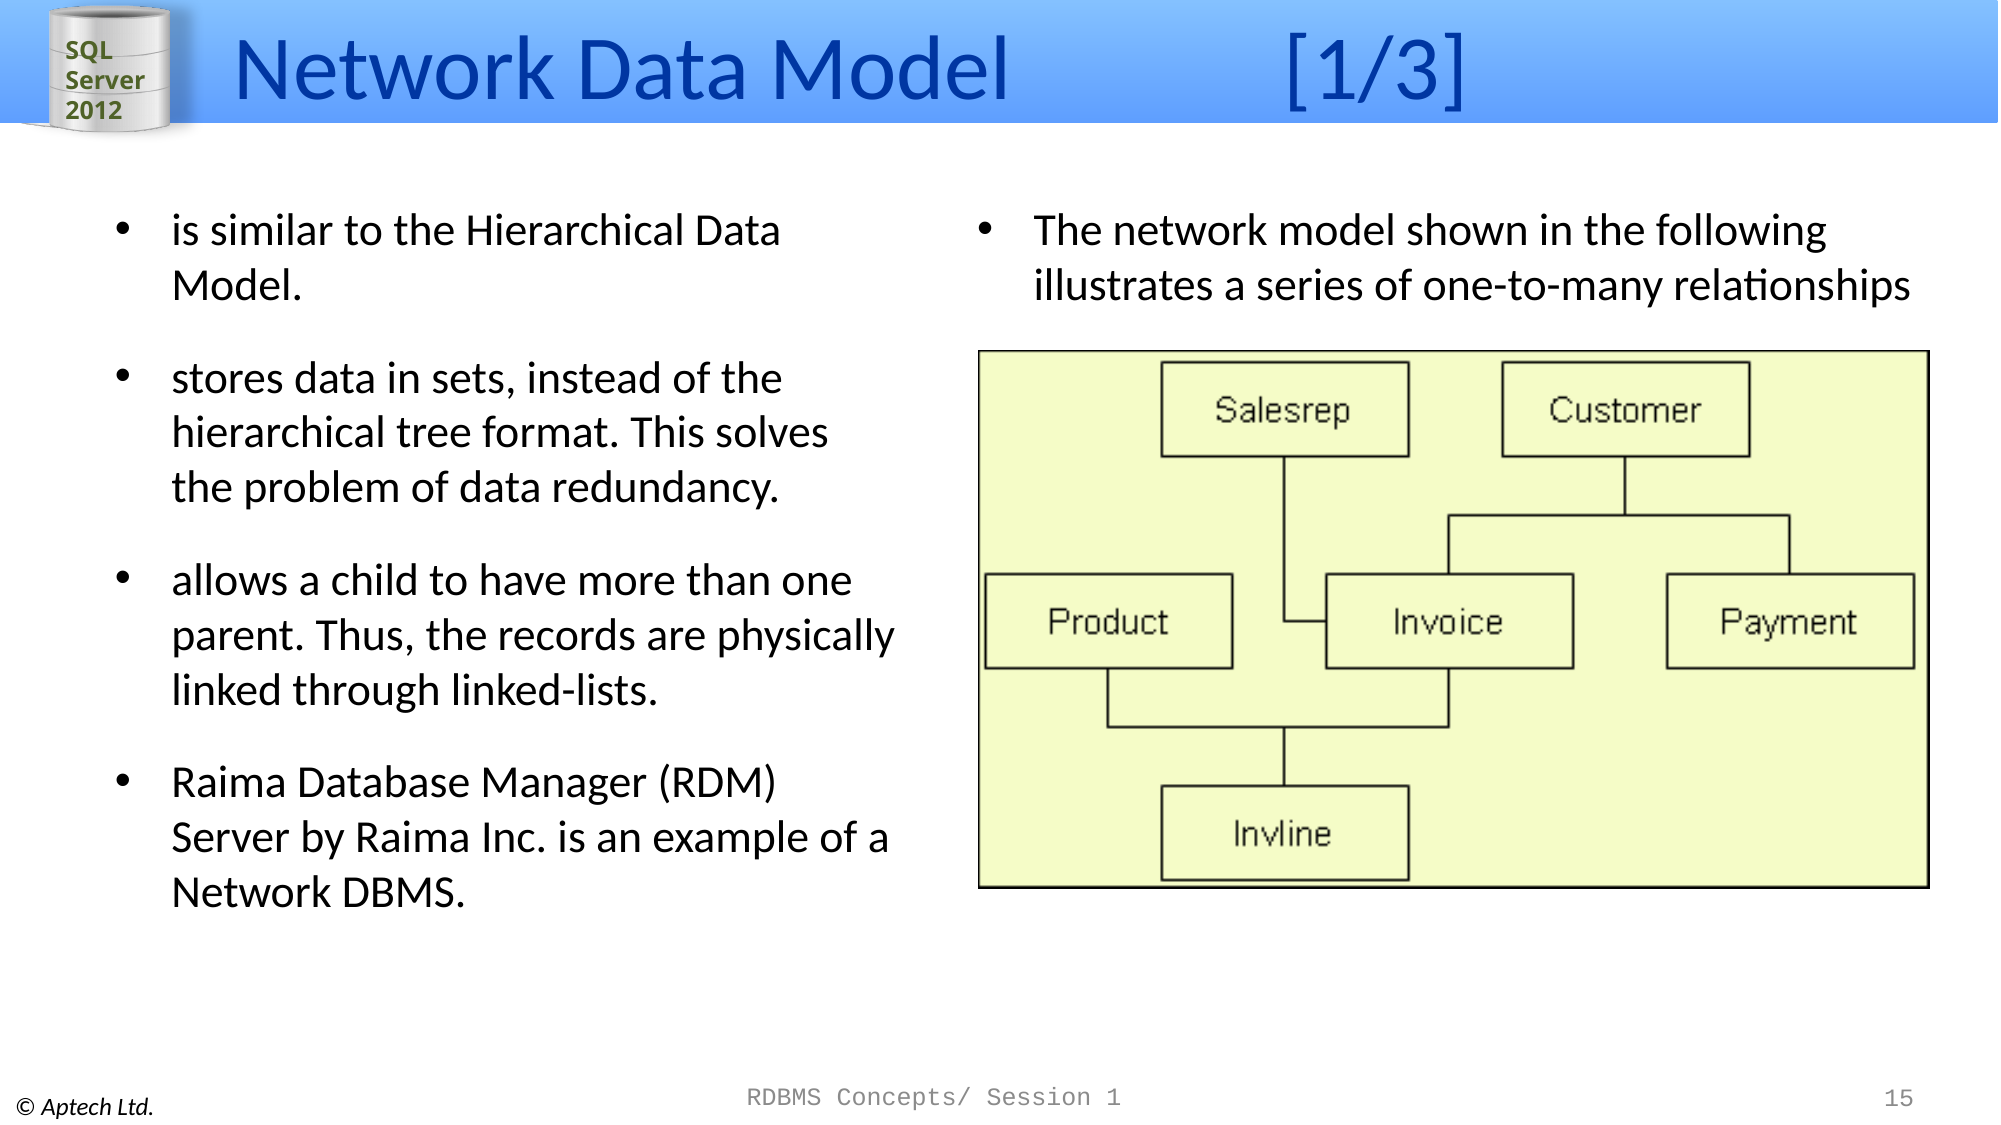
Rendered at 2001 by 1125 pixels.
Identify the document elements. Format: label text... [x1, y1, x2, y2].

picture [8, 0, 175, 150]
slide_number 15 [1462, 1070, 1930, 1125]
text_box The network model shown in the following illustrates a series of one-to-many relationships [962, 192, 1950, 318]
list is similar to the Hierarchical Data Model. stores data in sets, instead of the hierarchical tree format. This solves the problem of data redundancy. allows a child to have more than one parent. Thus, the records are physically linked through linked-lists. Raima Database Manager (RDM) Server by Raima Inc. is an example of a Network DBMS. [99, 192, 913, 1038]
picture [978, 350, 1930, 889]
footer RDBMS Concepts/ Session 1 [624, 1069, 1259, 1125]
title Network Data Model [1/3] [200, 4, 1975, 123]
